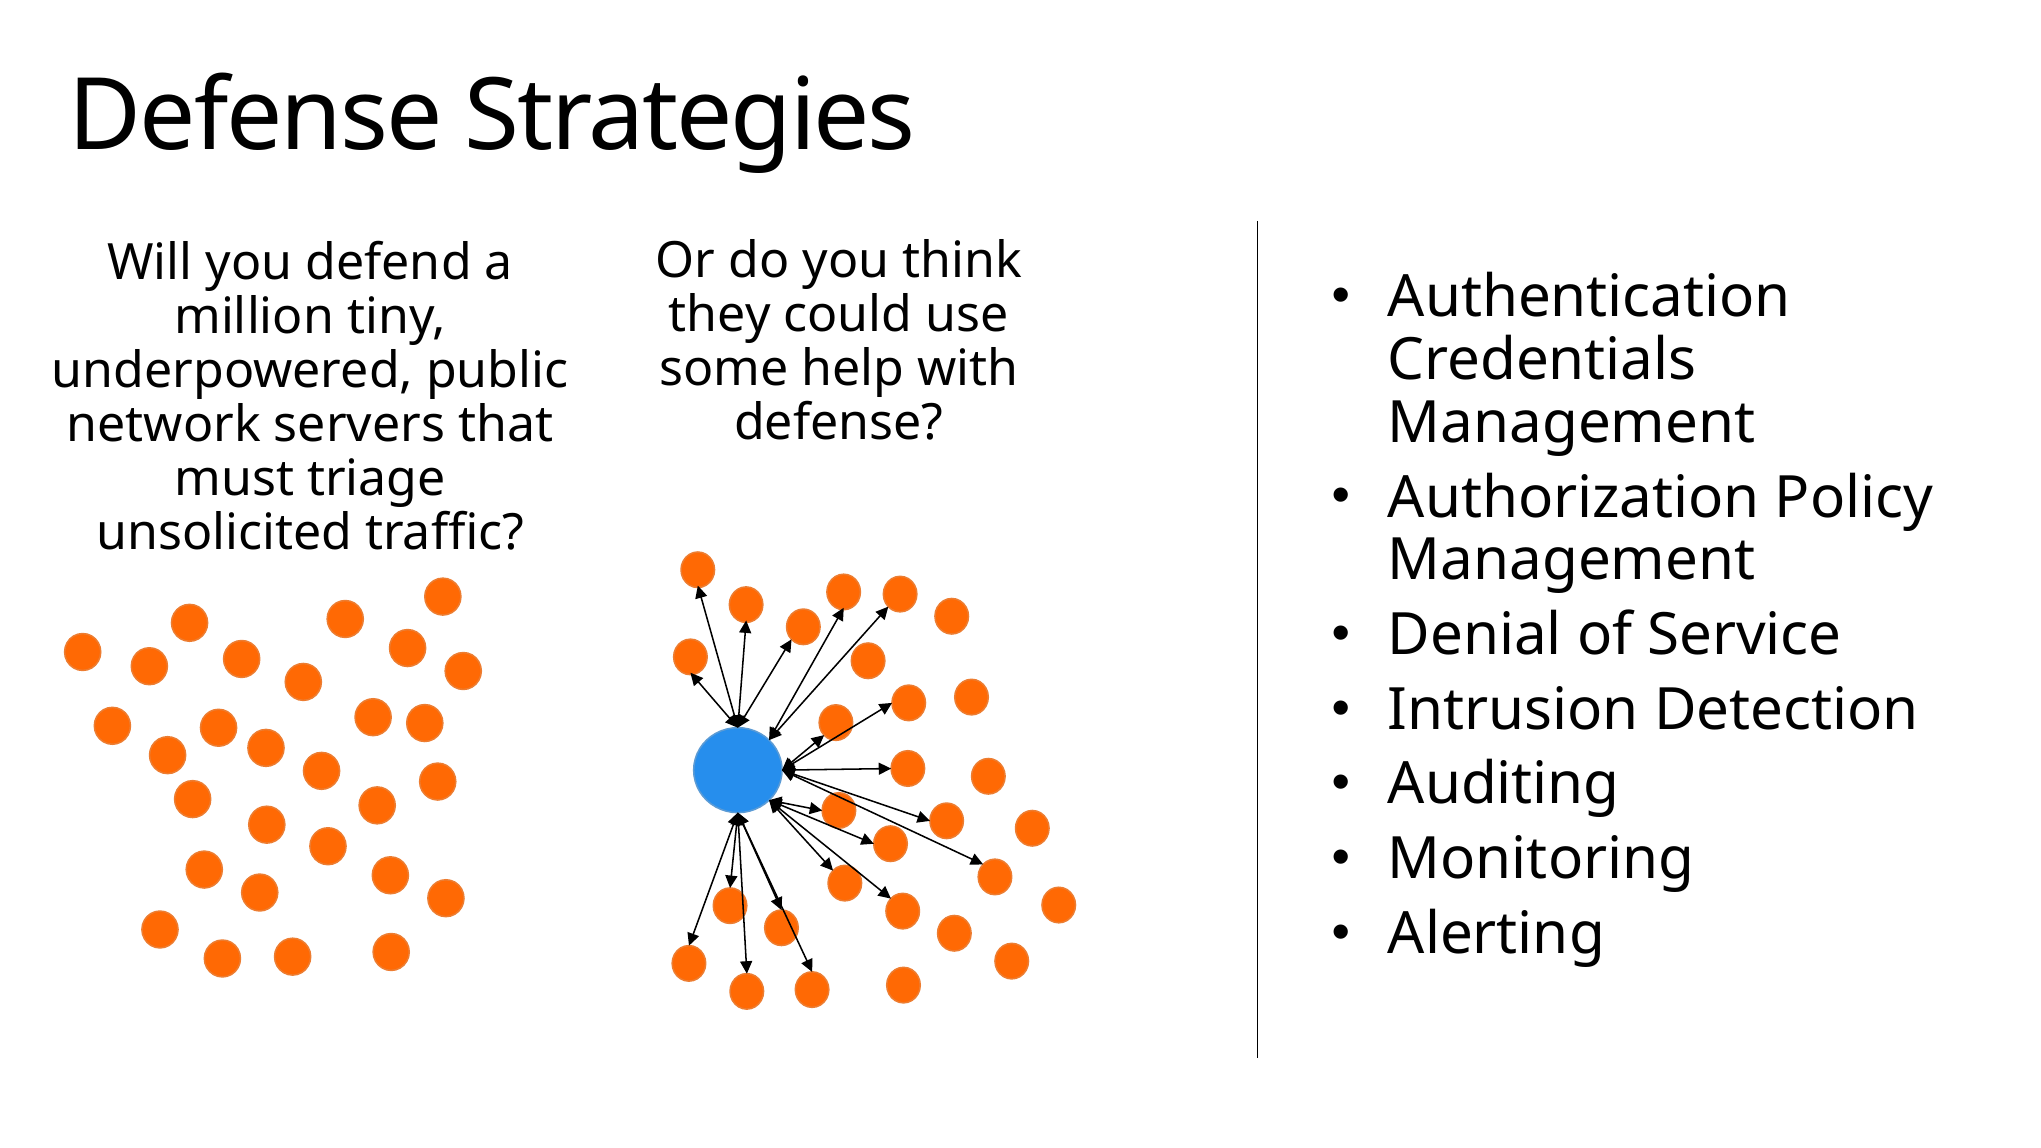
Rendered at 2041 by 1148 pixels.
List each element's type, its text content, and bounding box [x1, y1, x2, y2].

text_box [671, 551, 1076, 1010]
text_box Or do you think they could use some help with defense? [608, 210, 1070, 475]
text_box Will you defend a million tiny, underpowered, public network servers that must triage unsolicited traffic? [16, 212, 604, 584]
list Authentication Credentials Management Authorization Policy Management Denial of Service Intrusion Detection Auditing Monitoring Alerting [1307, 251, 1996, 1003]
title Defense Strategies [45, 48, 1996, 199]
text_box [64, 577, 482, 978]
